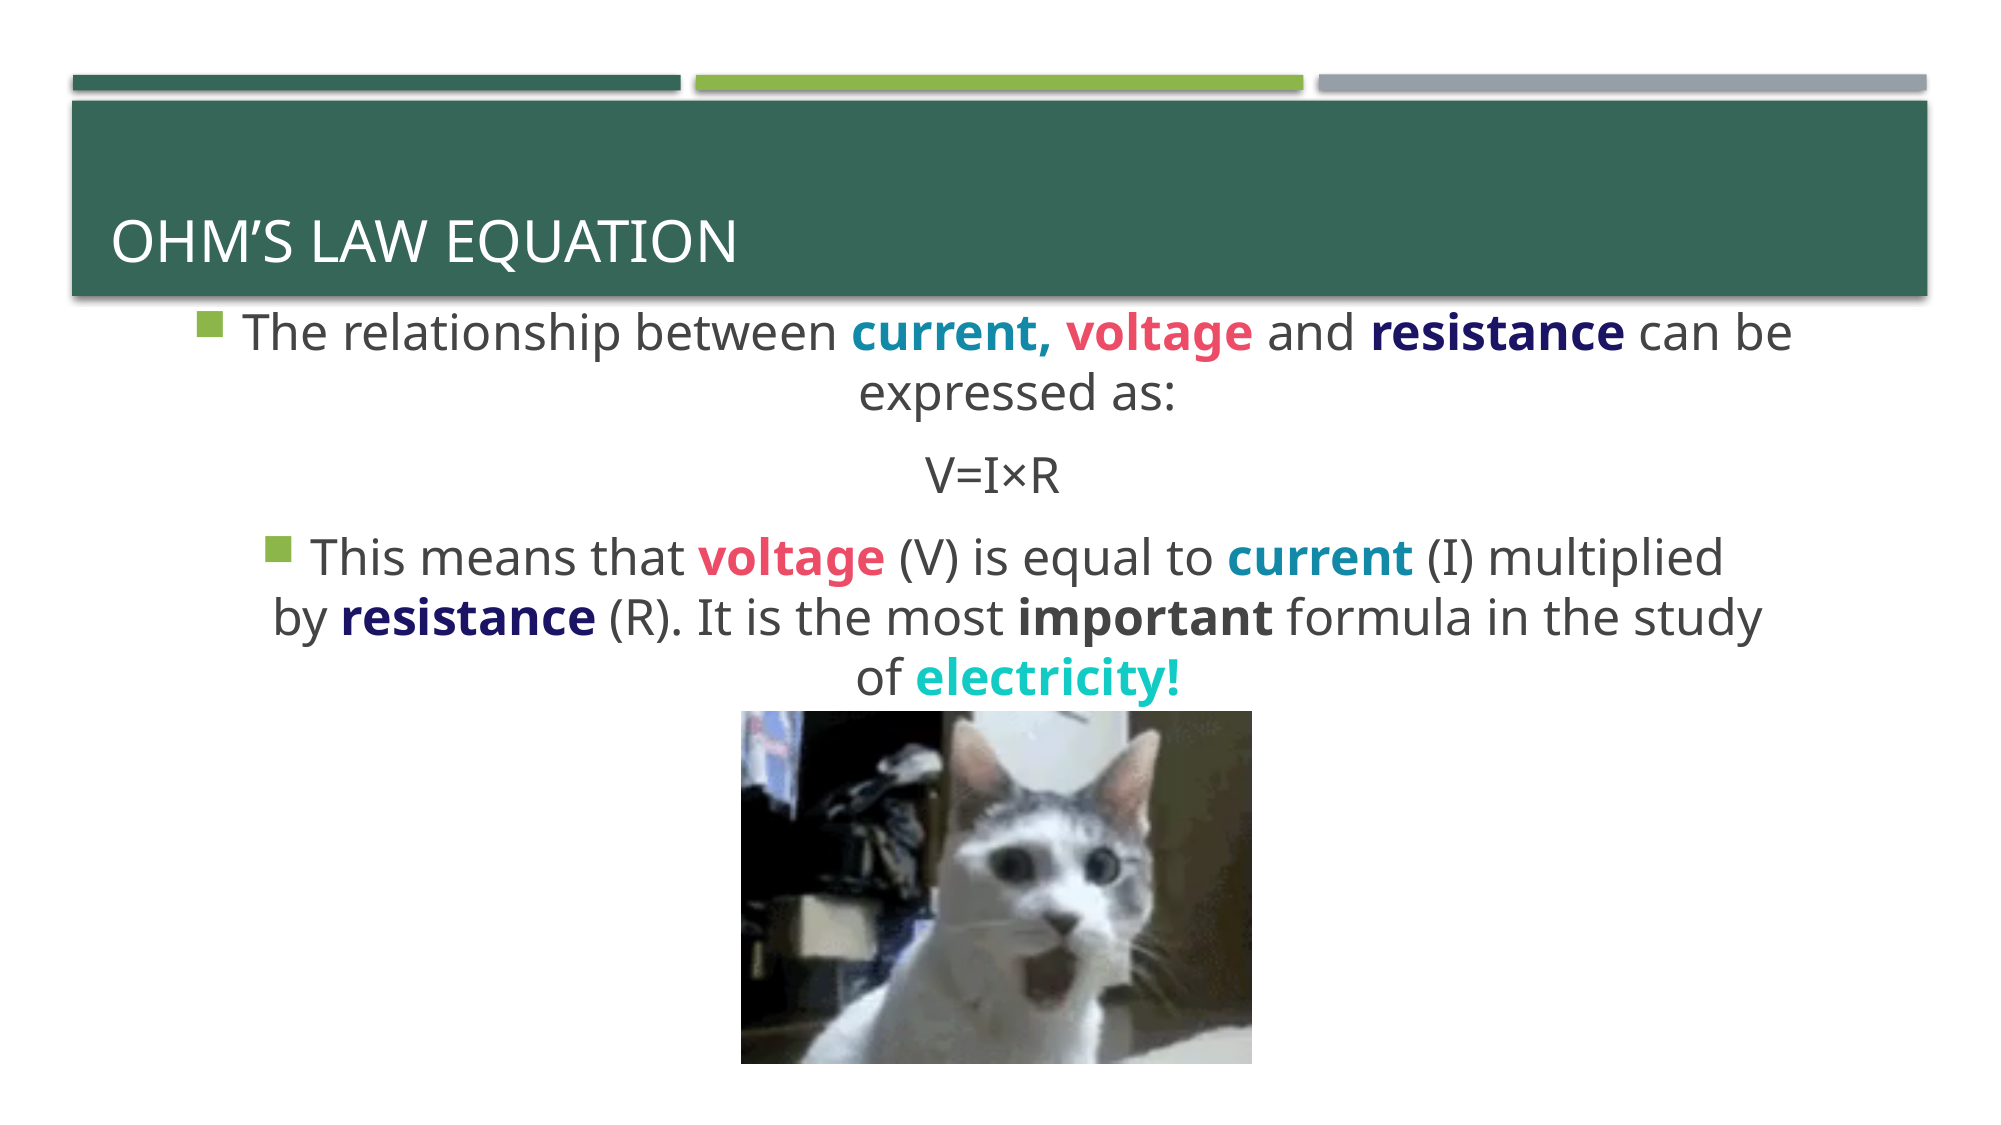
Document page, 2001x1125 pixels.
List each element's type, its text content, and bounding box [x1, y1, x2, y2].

list The relationship between current, voltage and resistance can be expressed as: V=I×R This means that voltage (V) is equal to current (I) multiplied by resistance (R). It is the most important formula in the study of electricity! [88, 233, 1898, 838]
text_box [740, 709, 1253, 1065]
title Ohm’s law Equation [95, 115, 1905, 282]
